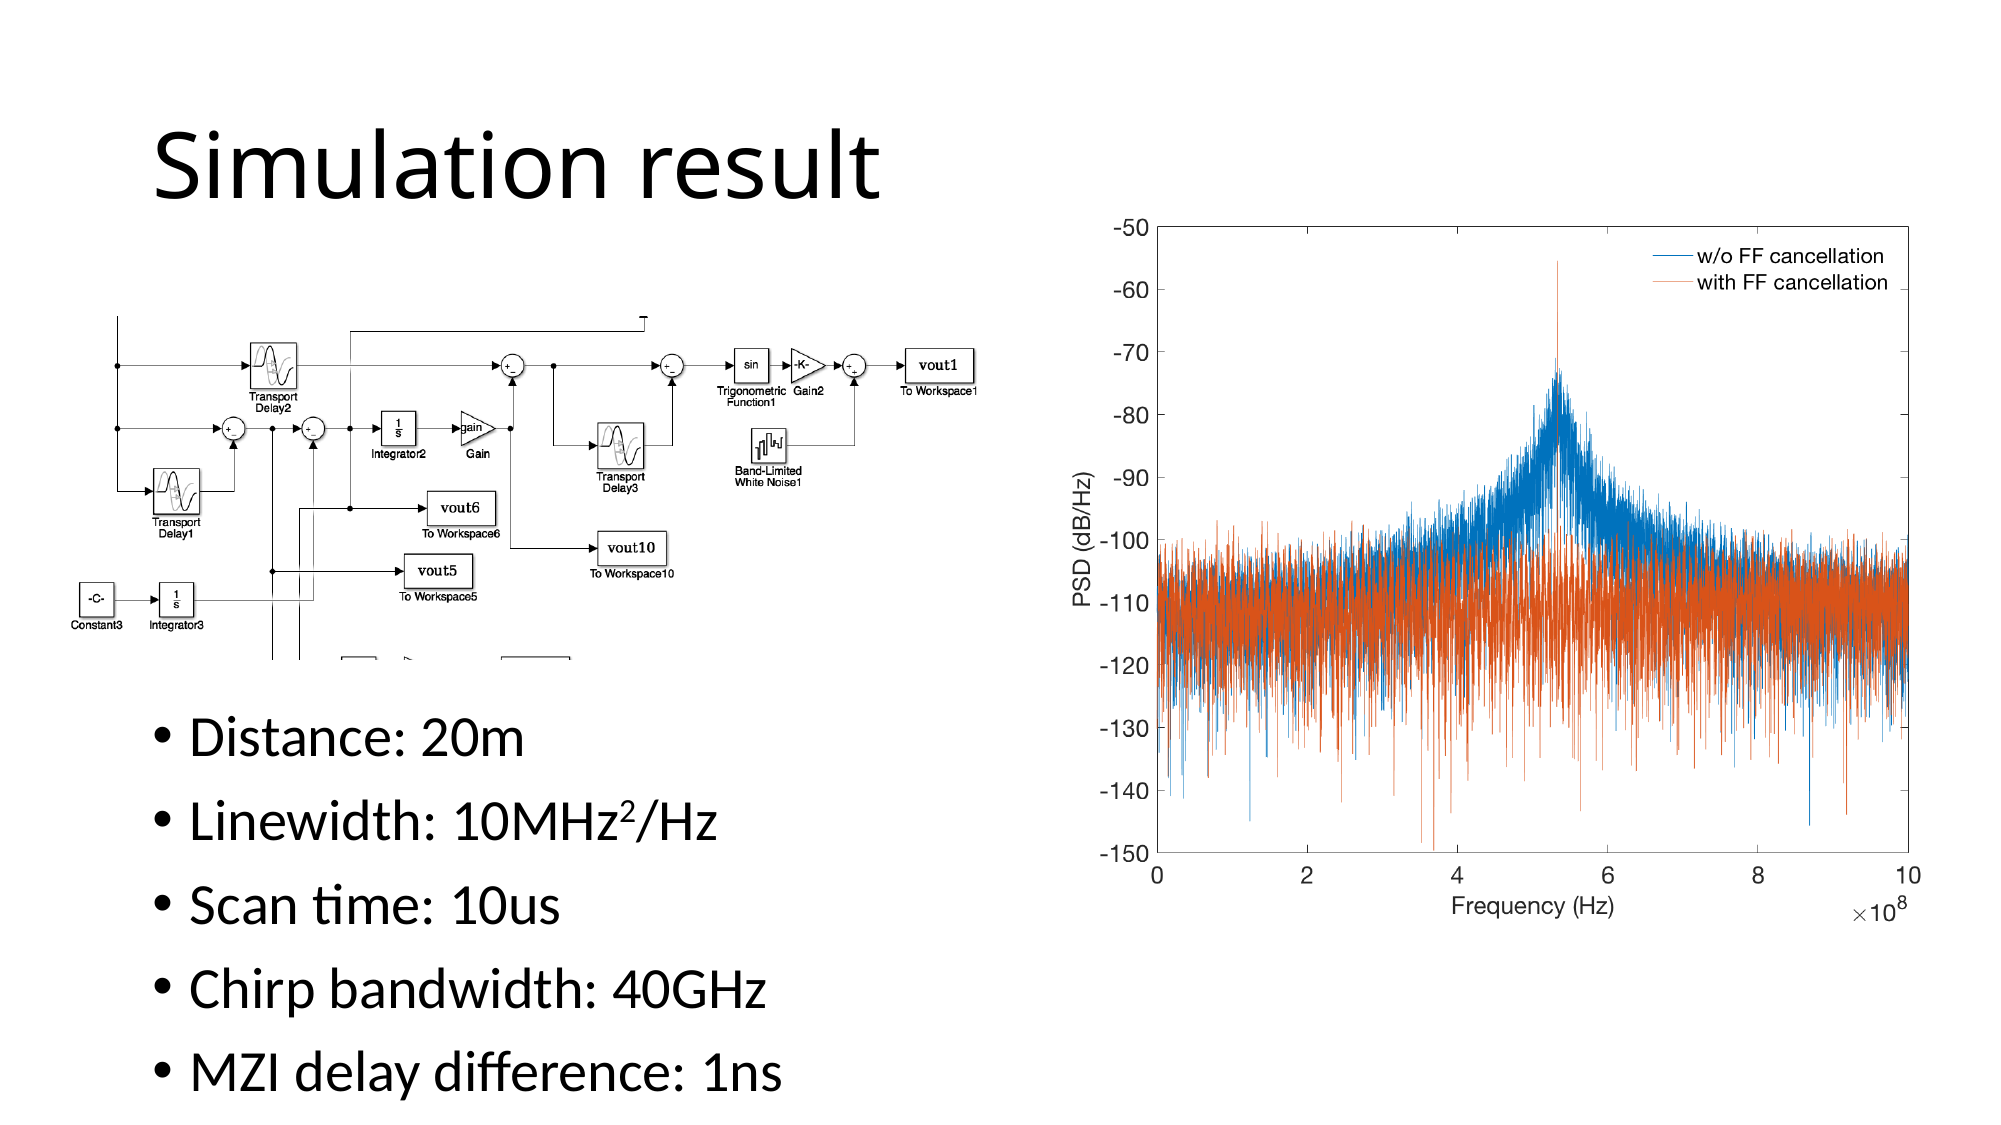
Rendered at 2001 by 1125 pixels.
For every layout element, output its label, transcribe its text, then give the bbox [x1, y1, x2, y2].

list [22, 316, 1000, 660]
text_box Distance: 20m Linewidth: 10MHz2/Hz Scan time: 10us Chirp bandwidth: 40GHz MZI delay difference: 1ns [137, 698, 977, 1082]
picture [1031, 168, 2000, 937]
title Simulation result [137, 59, 1863, 278]
